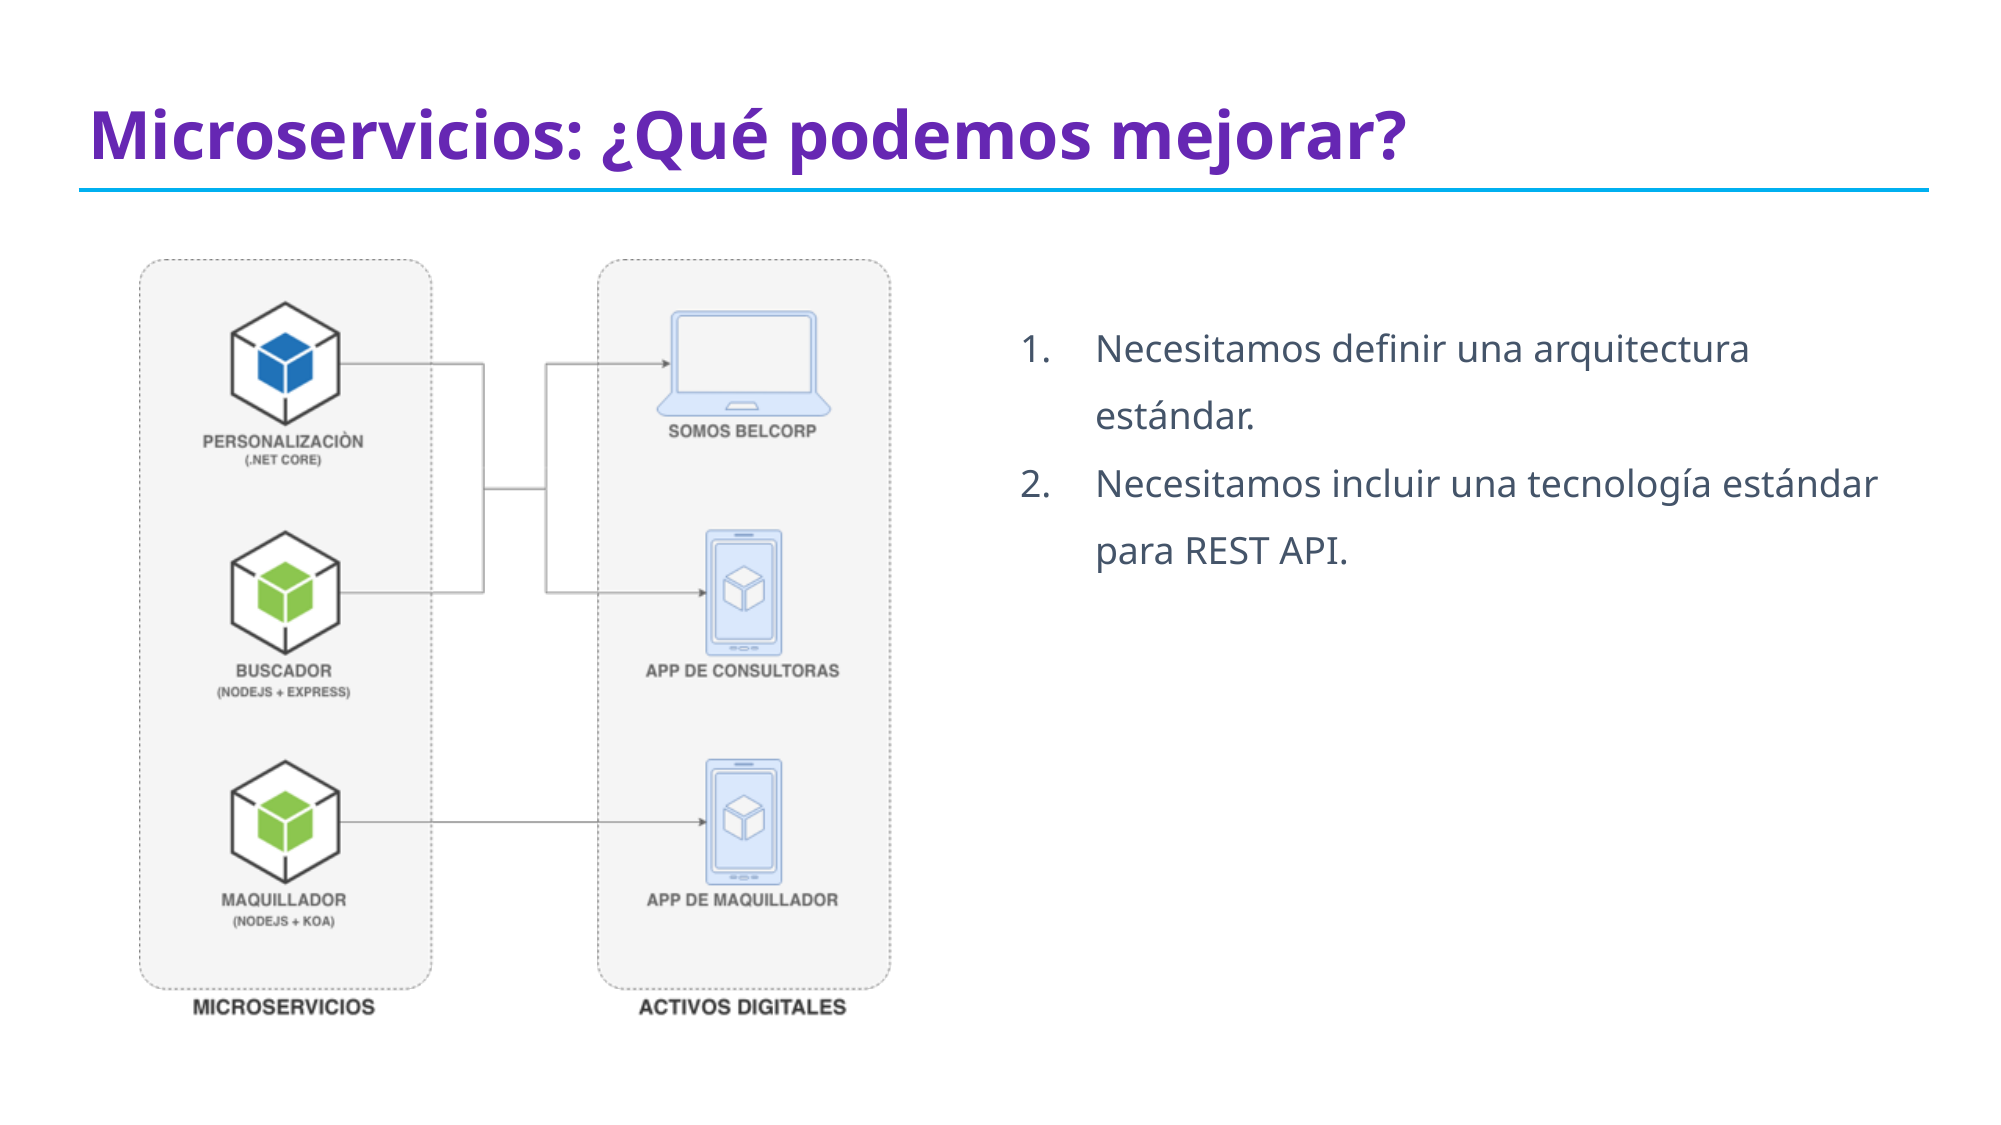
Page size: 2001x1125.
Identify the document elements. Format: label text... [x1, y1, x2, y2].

picture [139, 259, 892, 1020]
title Microservicios: ¿Qué podemos mejorar? [68, 82, 1932, 174]
text_box Necesitamos definir una arquitectura estándar. Necesitamos incluir una tecnología estándar para REST API. [999, 292, 1929, 987]
